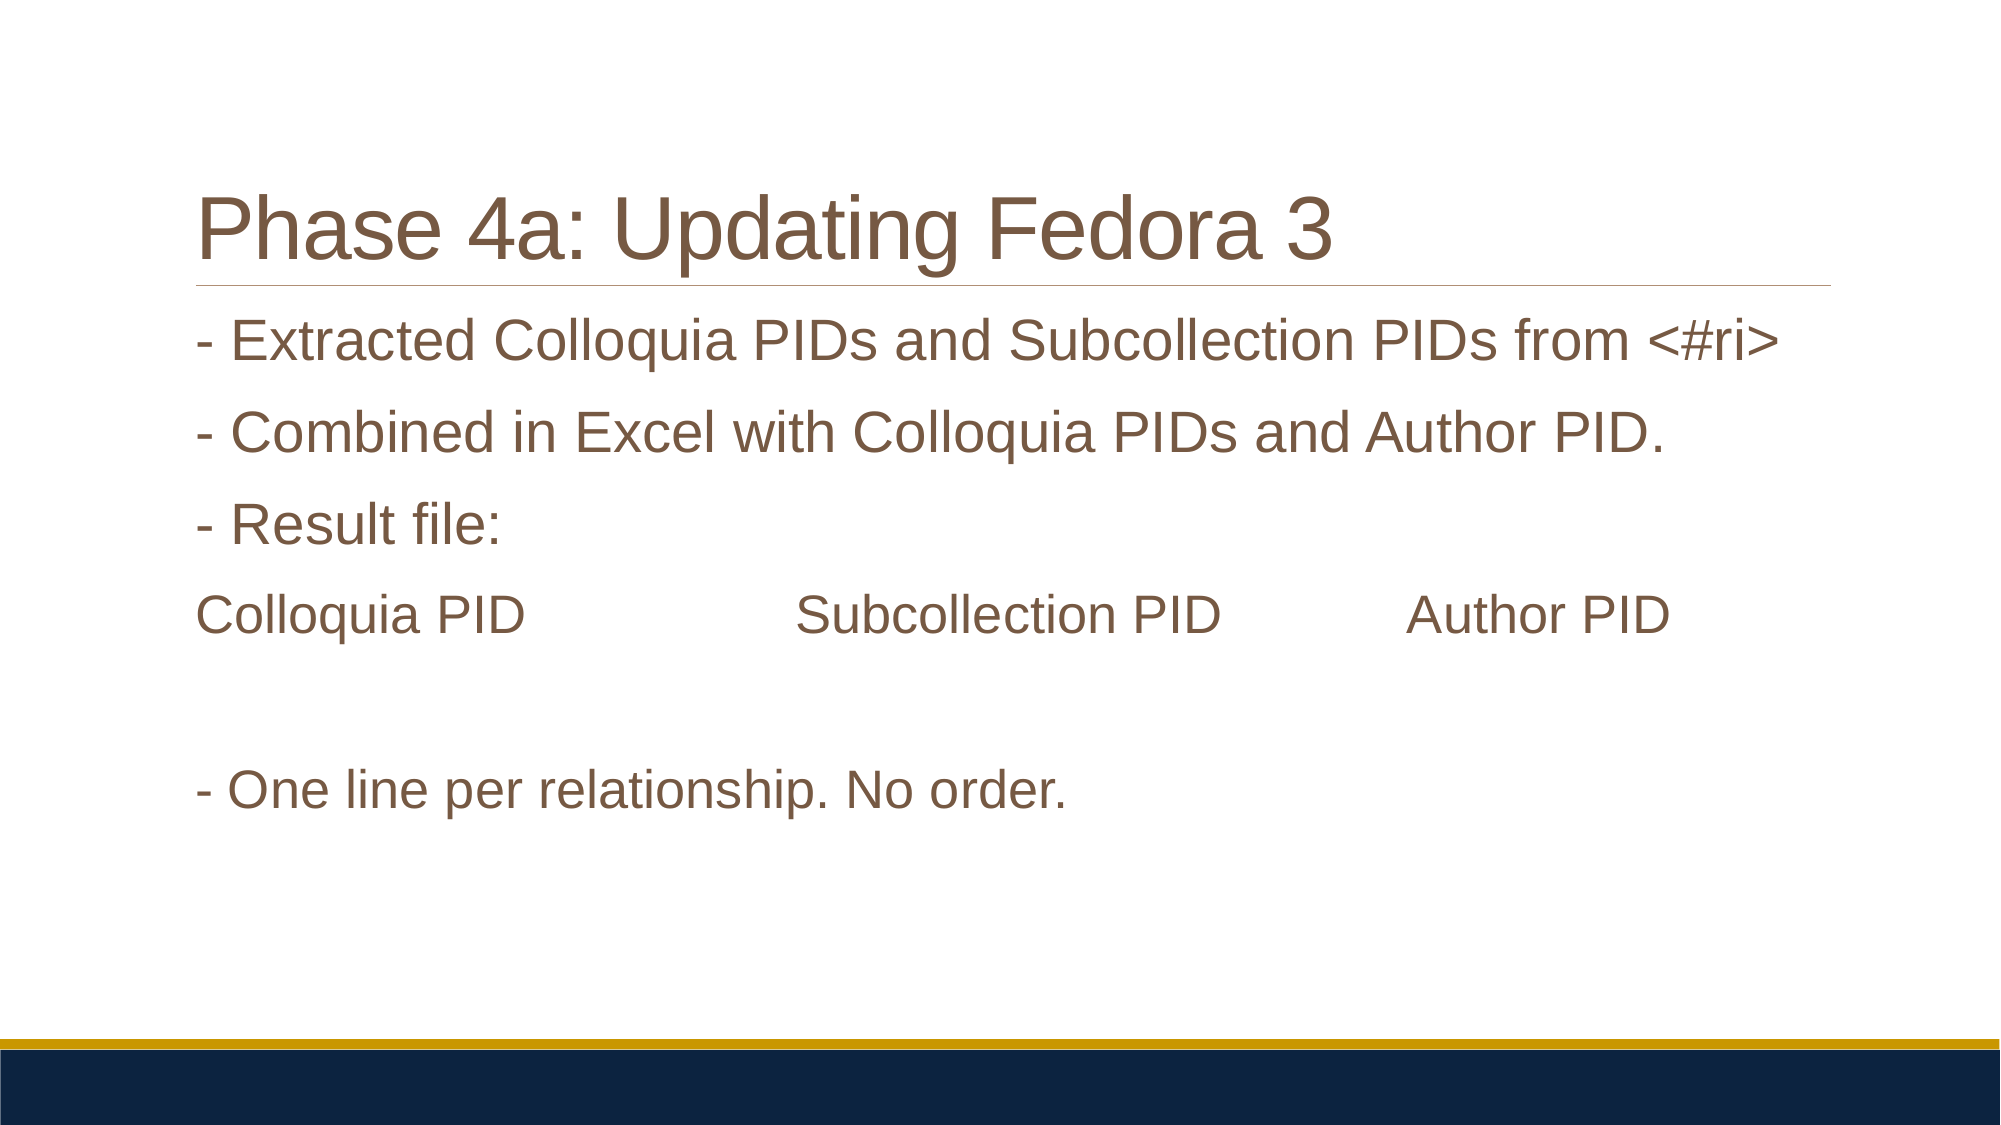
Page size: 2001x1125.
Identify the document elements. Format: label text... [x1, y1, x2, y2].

list - Extracted Colloquia PIDs and Subcollection PIDs from <#ri> - Combined in Excel with Colloquia PIDs and Author PID. - Result file: Colloquia PID Subcollection PID Author PID - One line per relationship. No order. [180, 302, 1830, 963]
title Phase 4a: Updating Fedora 3 [180, 47, 1830, 285]
